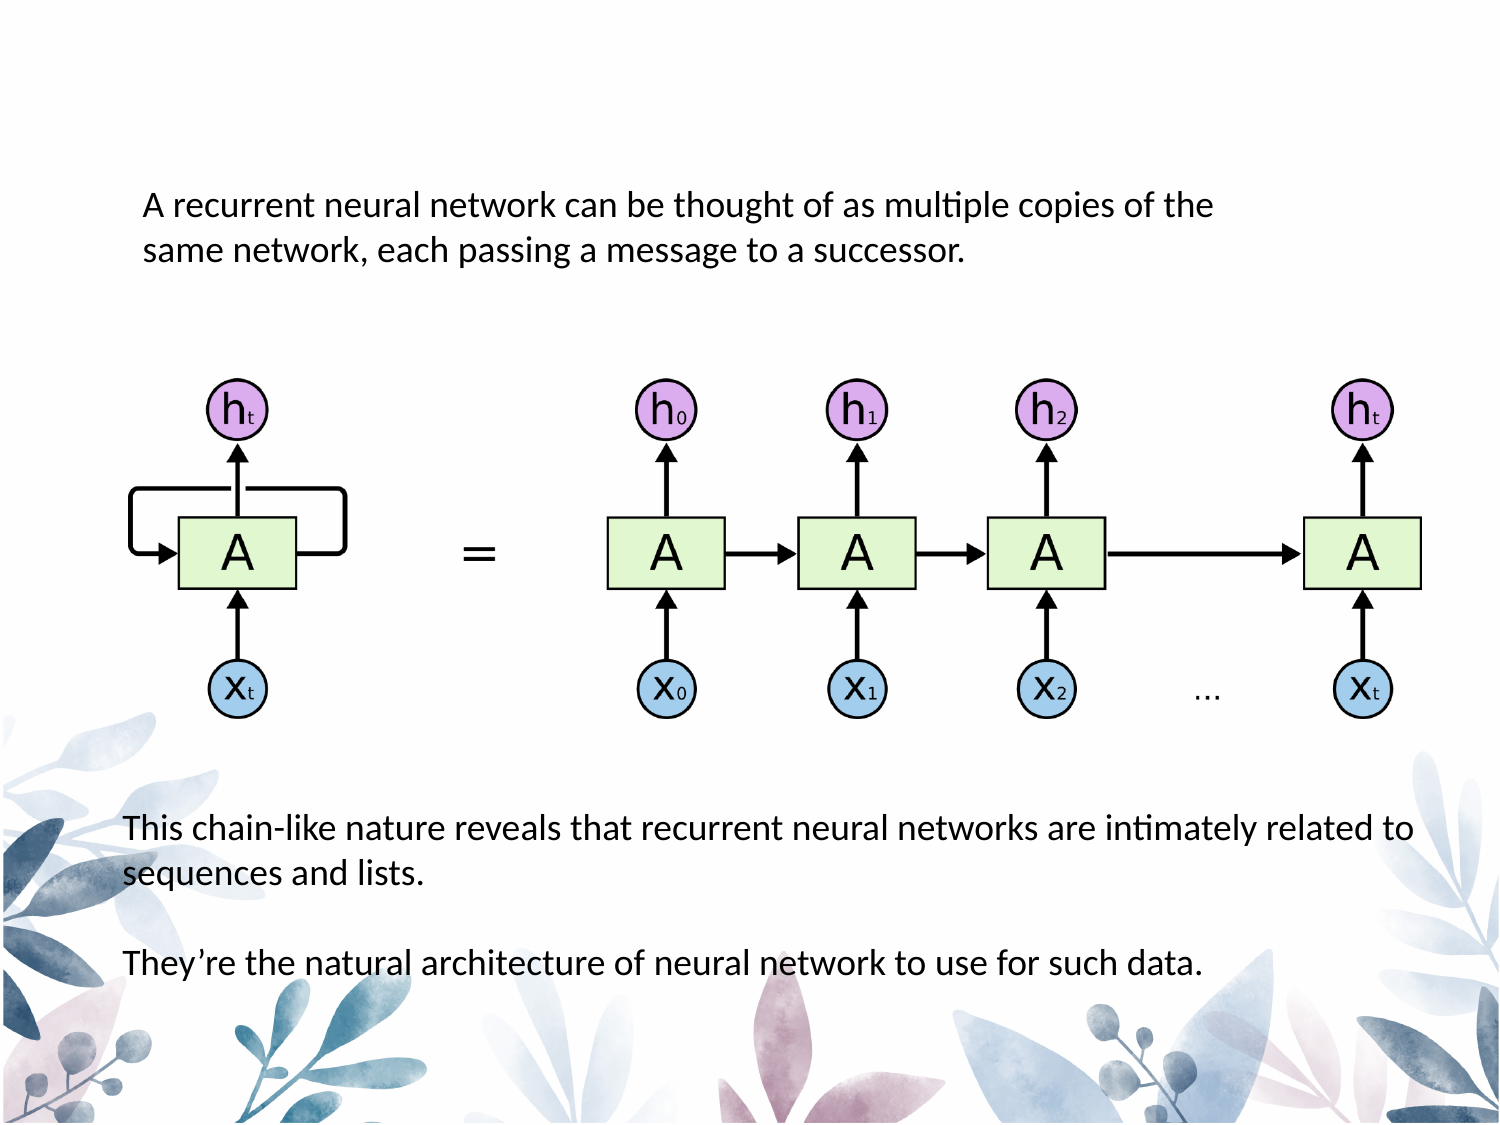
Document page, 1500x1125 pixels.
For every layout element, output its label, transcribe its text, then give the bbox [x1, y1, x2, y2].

text_box A recurrent neural network can be thought of as multiple copies of the same network, each passing a message to a successor. [127, 173, 1252, 278]
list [127, 378, 1422, 719]
picture [0, 0, 1500, 1125]
text_box This chain-like nature reveals that recurrent neural networks are intimately related to sequences and lists. They’re the natural architecture of neural network to use for such data. [107, 795, 1443, 991]
